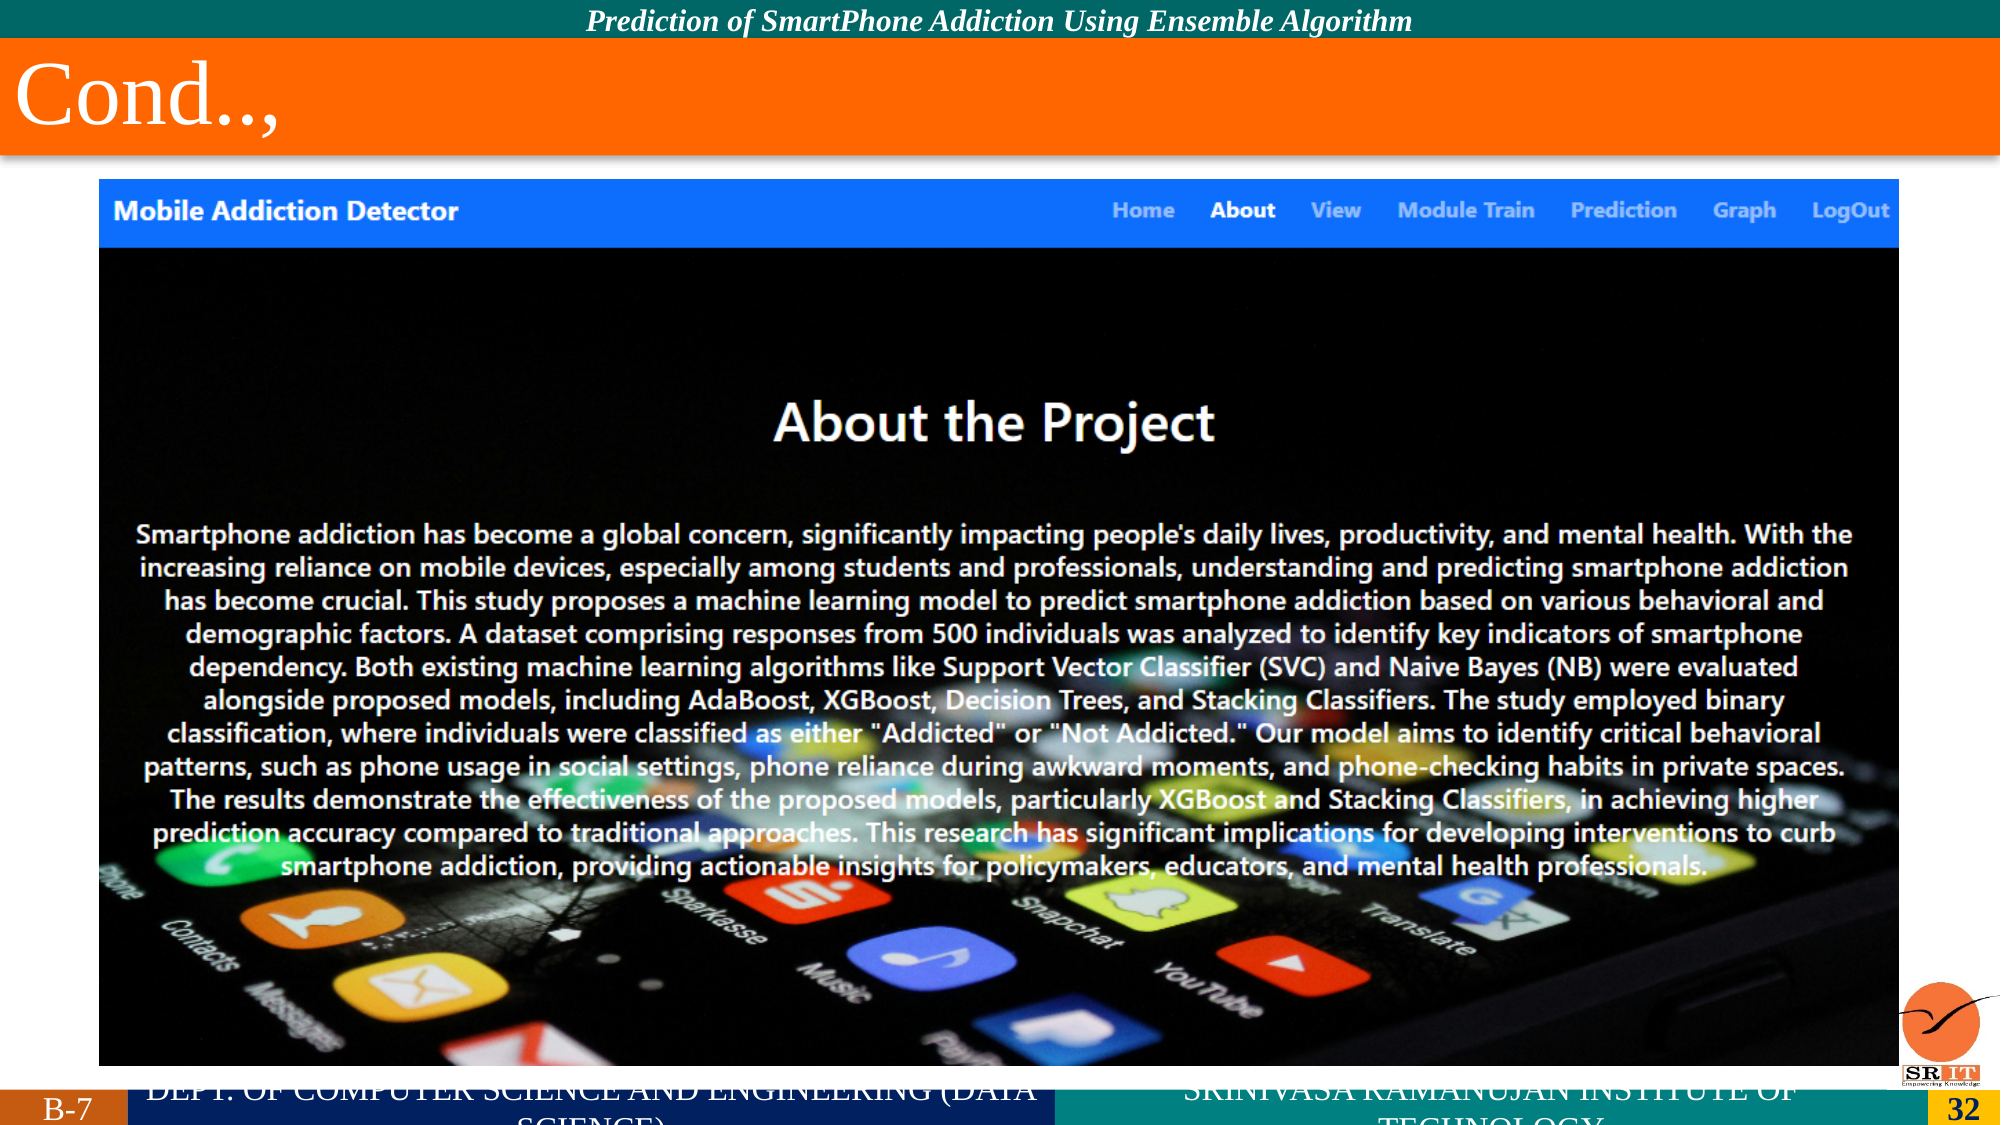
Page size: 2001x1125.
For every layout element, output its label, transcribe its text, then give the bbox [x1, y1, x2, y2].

picture [1887, 977, 2000, 1090]
title Cond.., [0, 38, 2000, 156]
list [99, 179, 1899, 1066]
